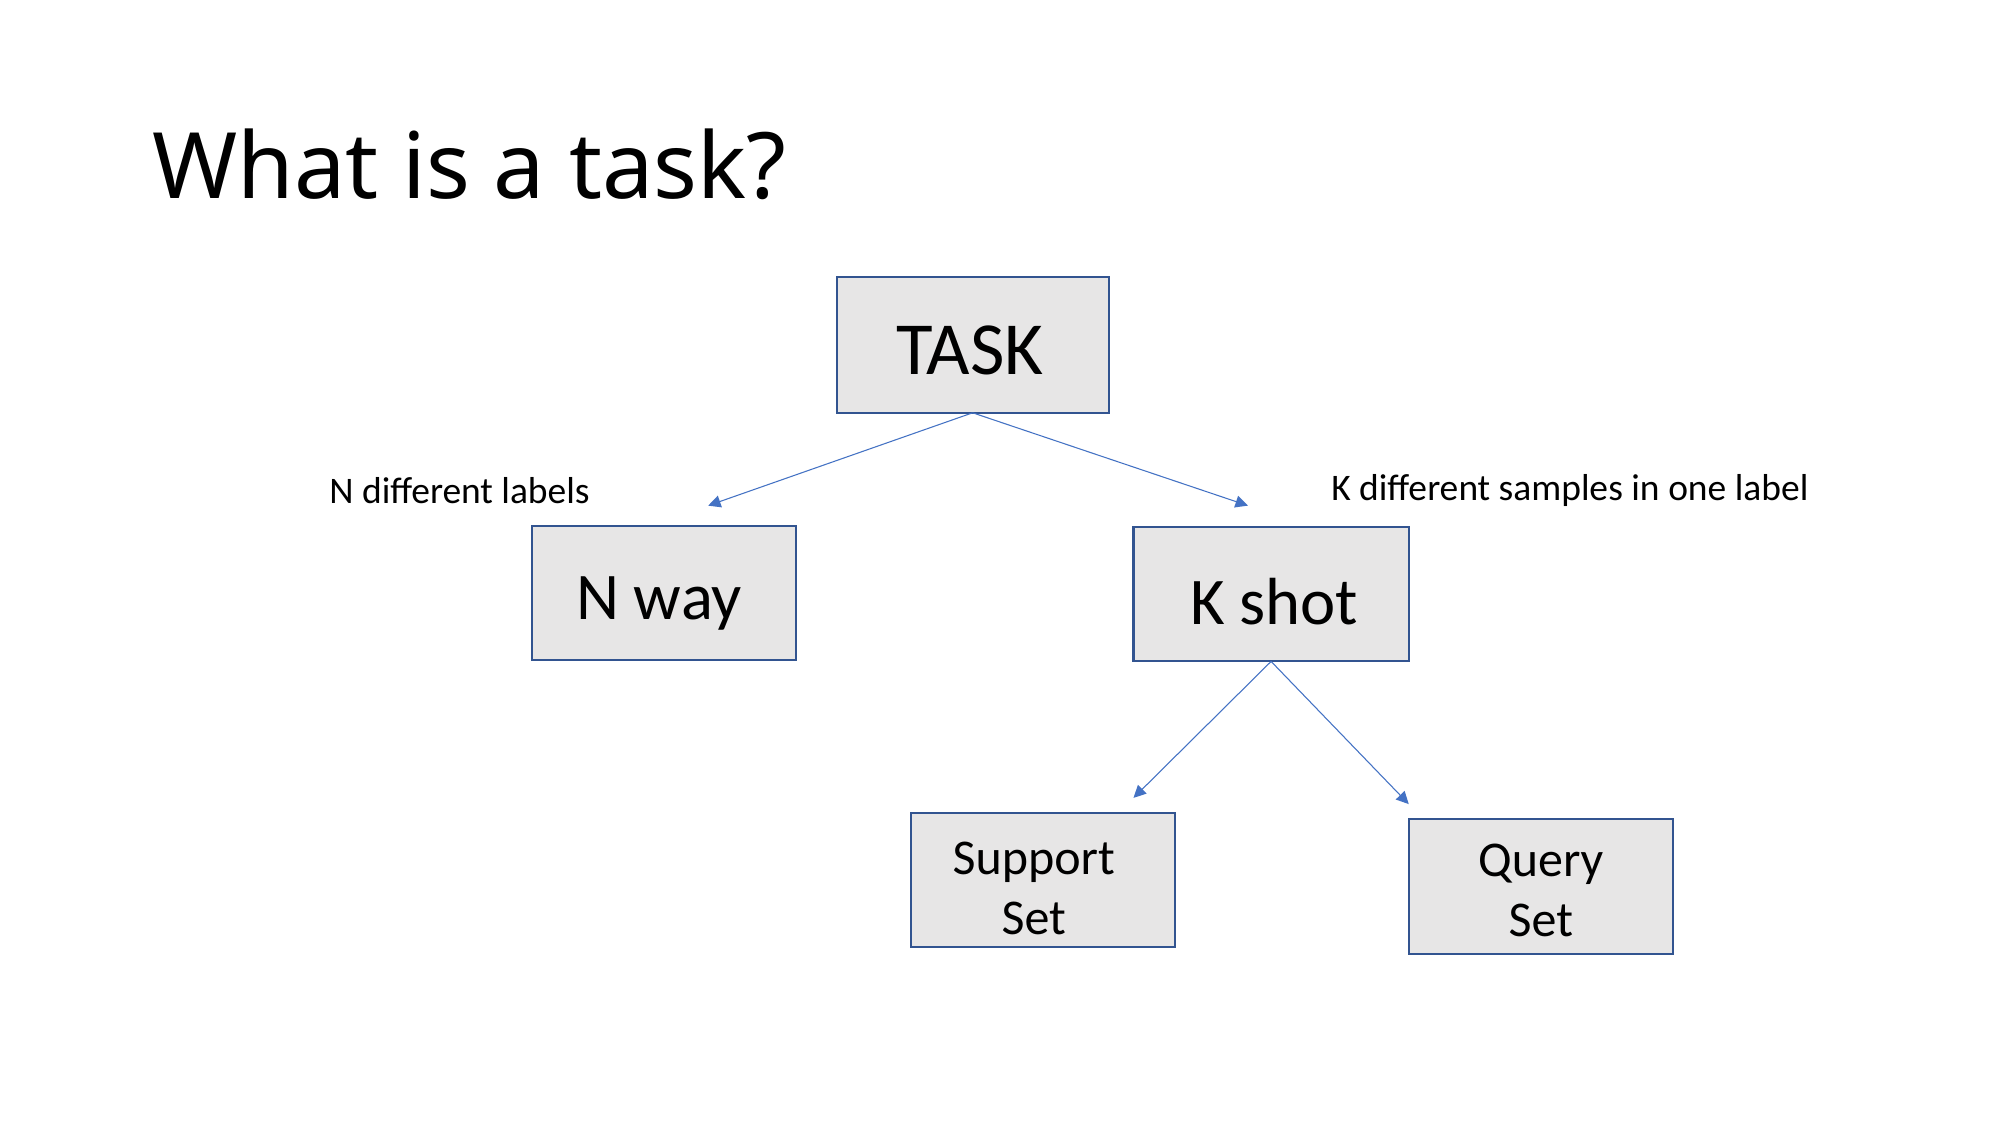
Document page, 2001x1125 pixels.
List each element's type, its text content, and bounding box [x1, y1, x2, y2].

text_box [910, 812, 1176, 948]
text_box Query Set [1441, 819, 1641, 954]
title What is a task? [137, 59, 1863, 278]
text_box TASK [881, 292, 1091, 397]
text_box [531, 525, 797, 661]
text_box [836, 276, 1110, 412]
text_box N different labels [314, 458, 702, 519]
text_box N way [561, 545, 761, 640]
text_box [1408, 818, 1674, 955]
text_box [708, 412, 972, 506]
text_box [1133, 661, 1271, 798]
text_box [1271, 661, 1409, 805]
text_box [1132, 526, 1410, 662]
text_box K different samples in one label [1316, 455, 1868, 516]
text_box K shot [1175, 550, 1381, 646]
text_box Support Set [933, 817, 1134, 953]
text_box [972, 412, 1248, 506]
